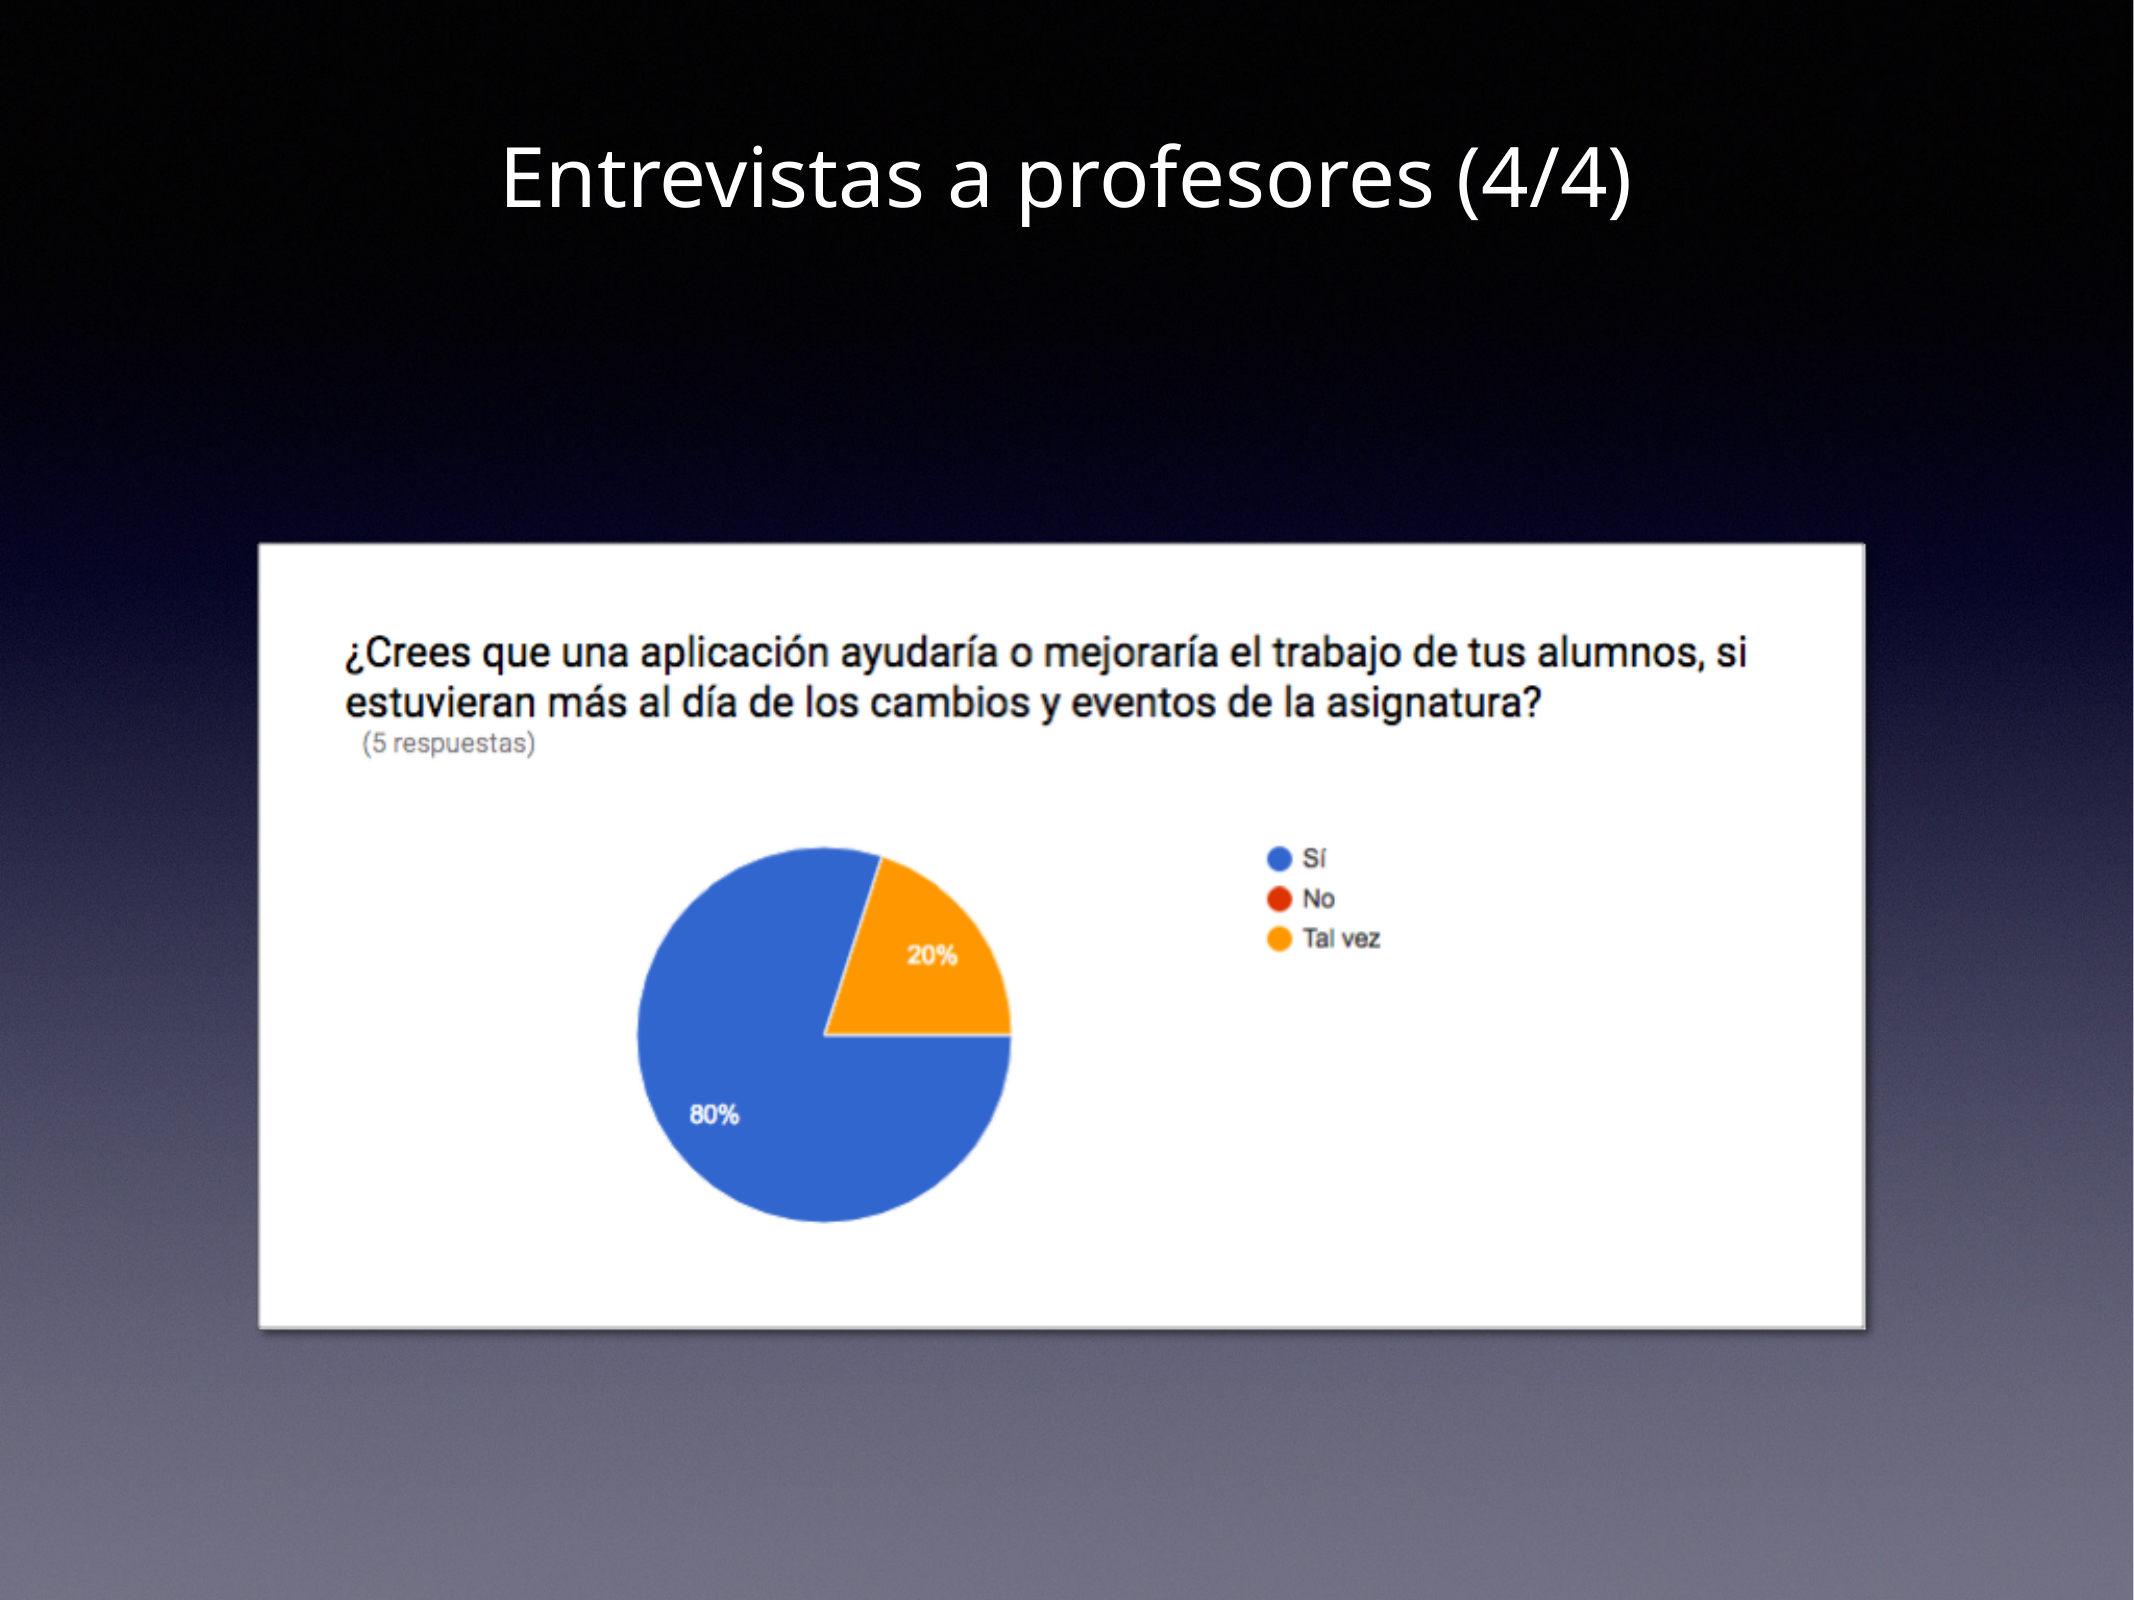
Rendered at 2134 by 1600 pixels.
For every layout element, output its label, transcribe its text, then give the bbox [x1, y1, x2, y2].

title Entrevistas a profesores (4/4) [155, 0, 1978, 349]
picture [0, 0, 2134, 1600]
